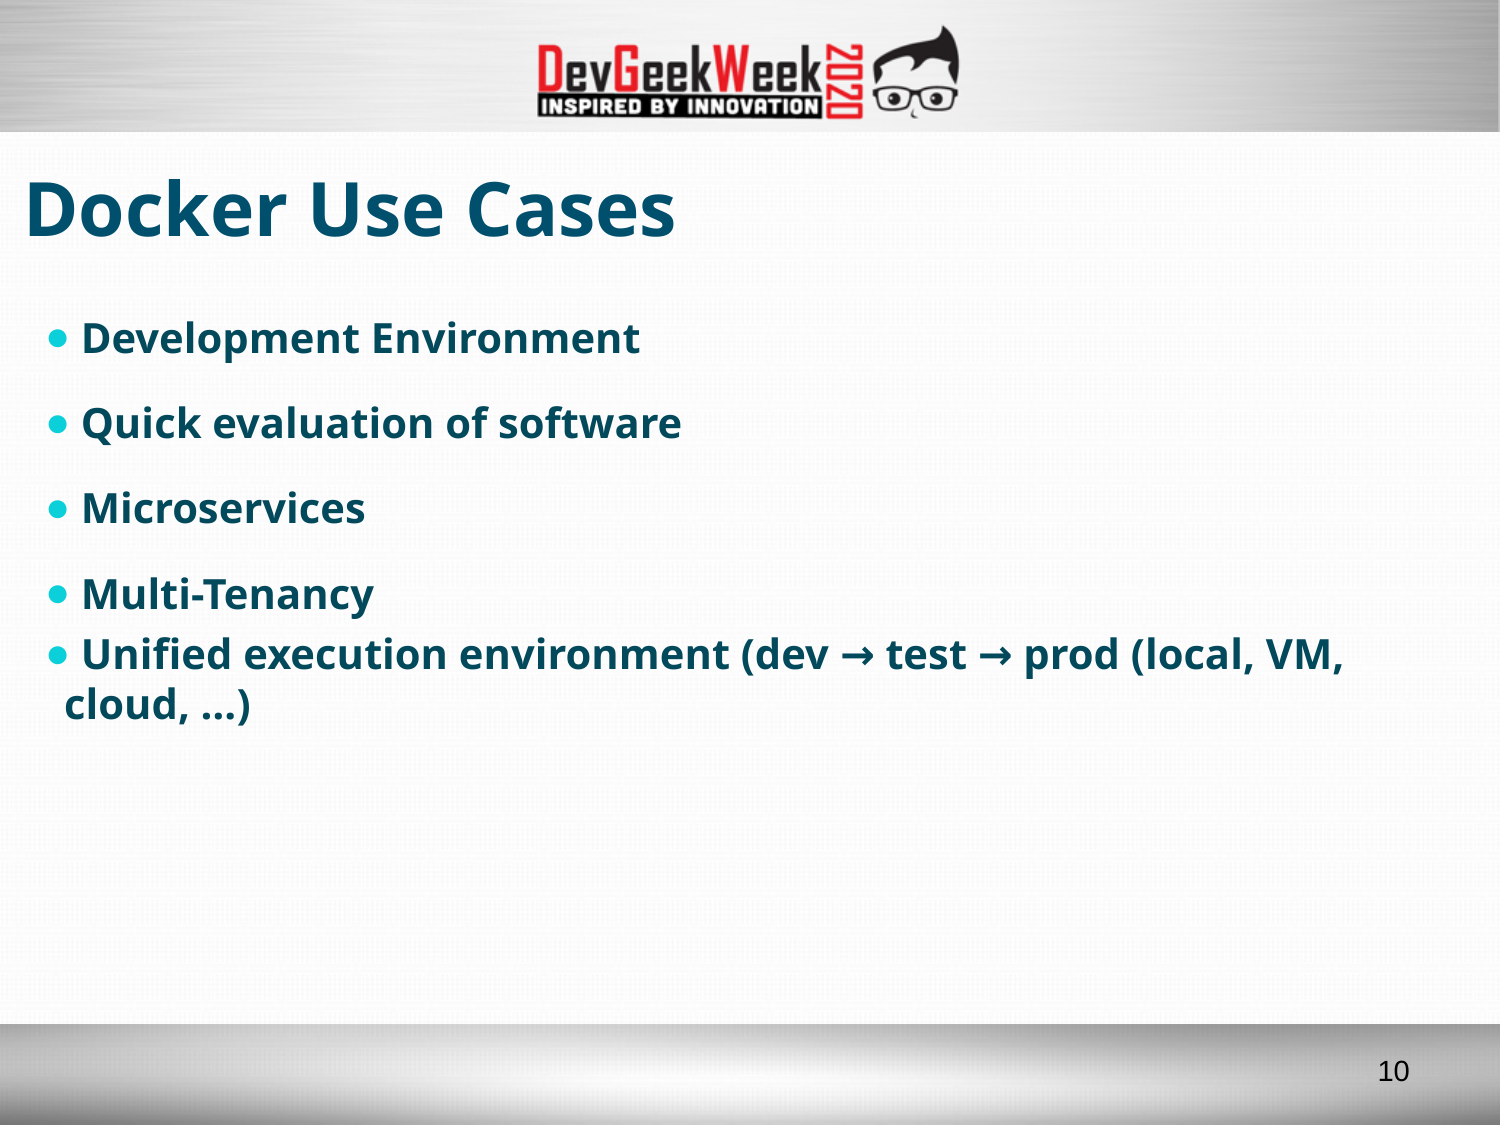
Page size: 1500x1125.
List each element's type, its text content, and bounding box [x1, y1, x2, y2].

list Development Environment Quick evaluation of software Microservices Multi-Tenancy Unified execution environment (dev → test → prod (local, VM, cloud, …) [3, 270, 1447, 1022]
picture [0, 0, 1500, 1125]
slide_number 10 [1359, 1039, 1426, 1104]
title Docker Use Cases [7, 75, 882, 268]
